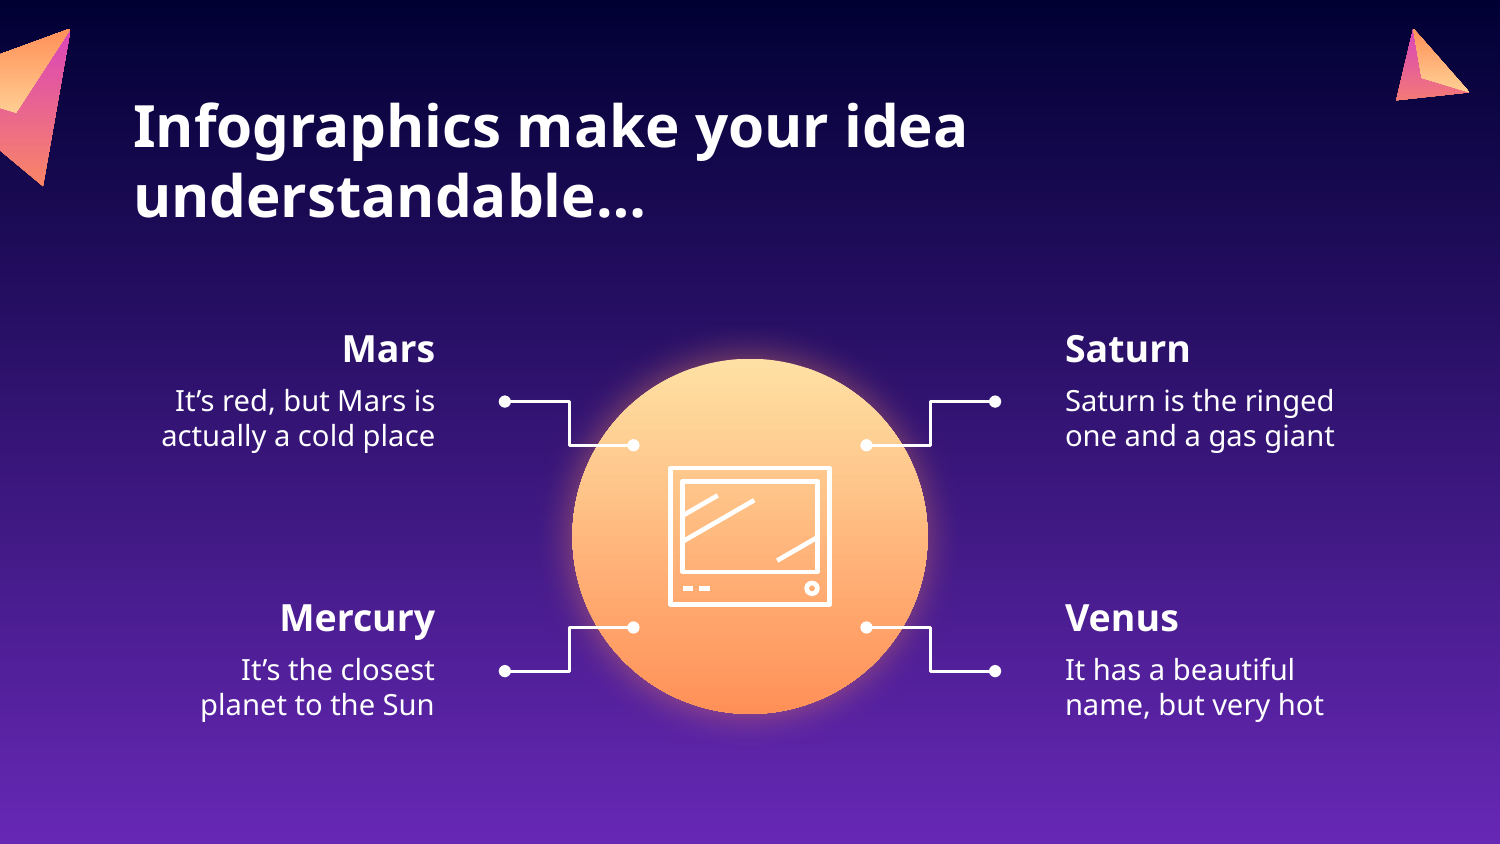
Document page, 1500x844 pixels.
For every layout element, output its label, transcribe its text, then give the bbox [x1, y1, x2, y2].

text_box Saturn is the ringed one and a gas giant [1050, 367, 1361, 484]
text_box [669, 467, 831, 605]
text_box Mars [140, 309, 451, 367]
text_box It’s the closest planet to the Sun [139, 636, 450, 753]
text_box It’s red, but Mars is actually a cold place [140, 367, 451, 484]
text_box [504, 401, 996, 672]
text_box It has a beautiful name, but very hot [1050, 636, 1361, 753]
text_box Mercury [140, 578, 451, 645]
text_box Venus [1050, 578, 1361, 636]
title Infographics make your idea understandable… [118, 74, 1382, 169]
text_box Saturn [1050, 309, 1361, 367]
text_box [637, 358, 863, 399]
text_box [645, 680, 855, 714]
